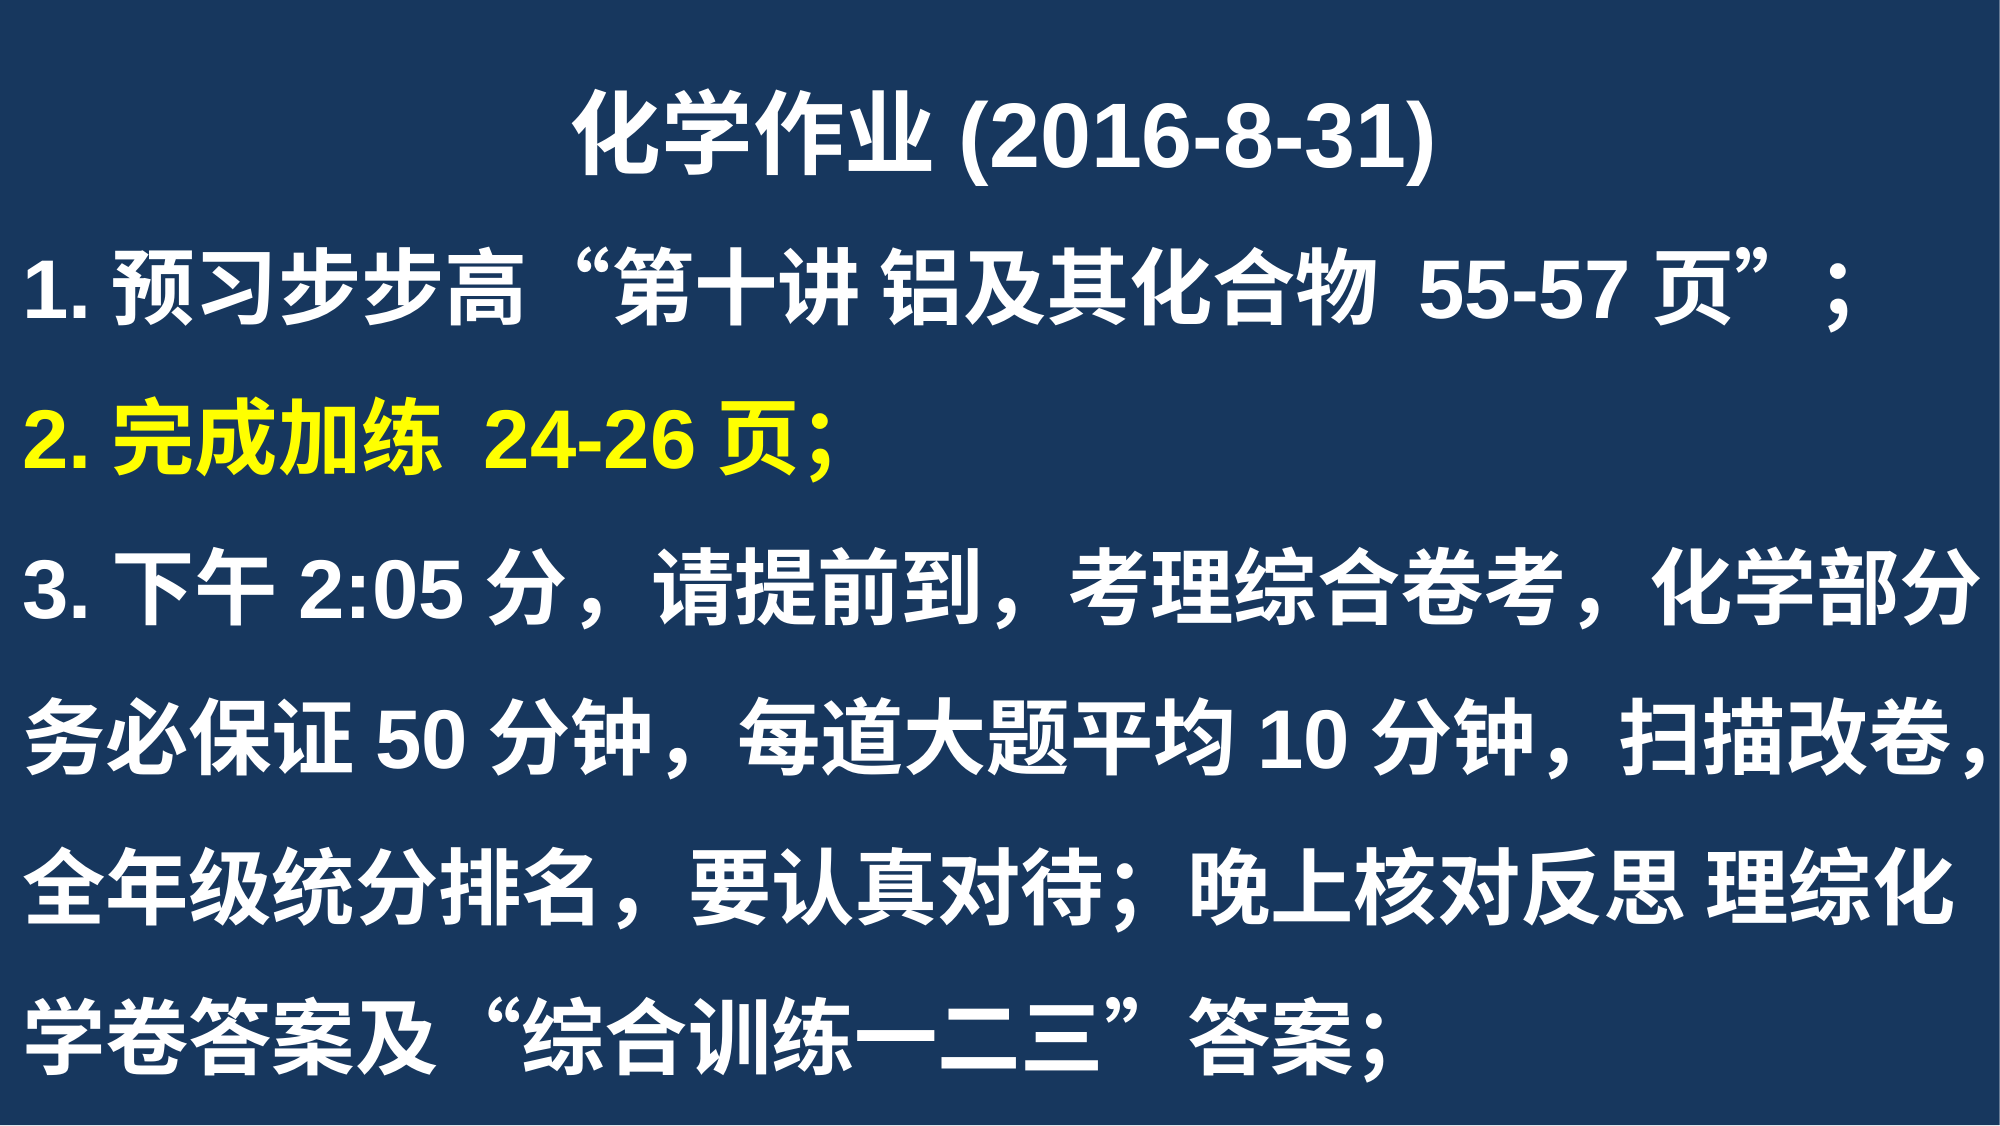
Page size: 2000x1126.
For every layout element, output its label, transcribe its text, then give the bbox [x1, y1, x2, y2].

text_box 化学作业(2016-8-31) 1.预习步步高“第十讲 铝及其化合物 55-57页”； 2.完成加练 24-26页； 3.下午2:05分，请提前到，考理综合卷考，化学部分务必保证50分钟，每道大题平均10分钟，扫描改卷，全年级统分排名，要认真对待；晚上核对反思 理综化学卷答案及“综合训练一二三”答案； [7, 13, 2000, 1093]
